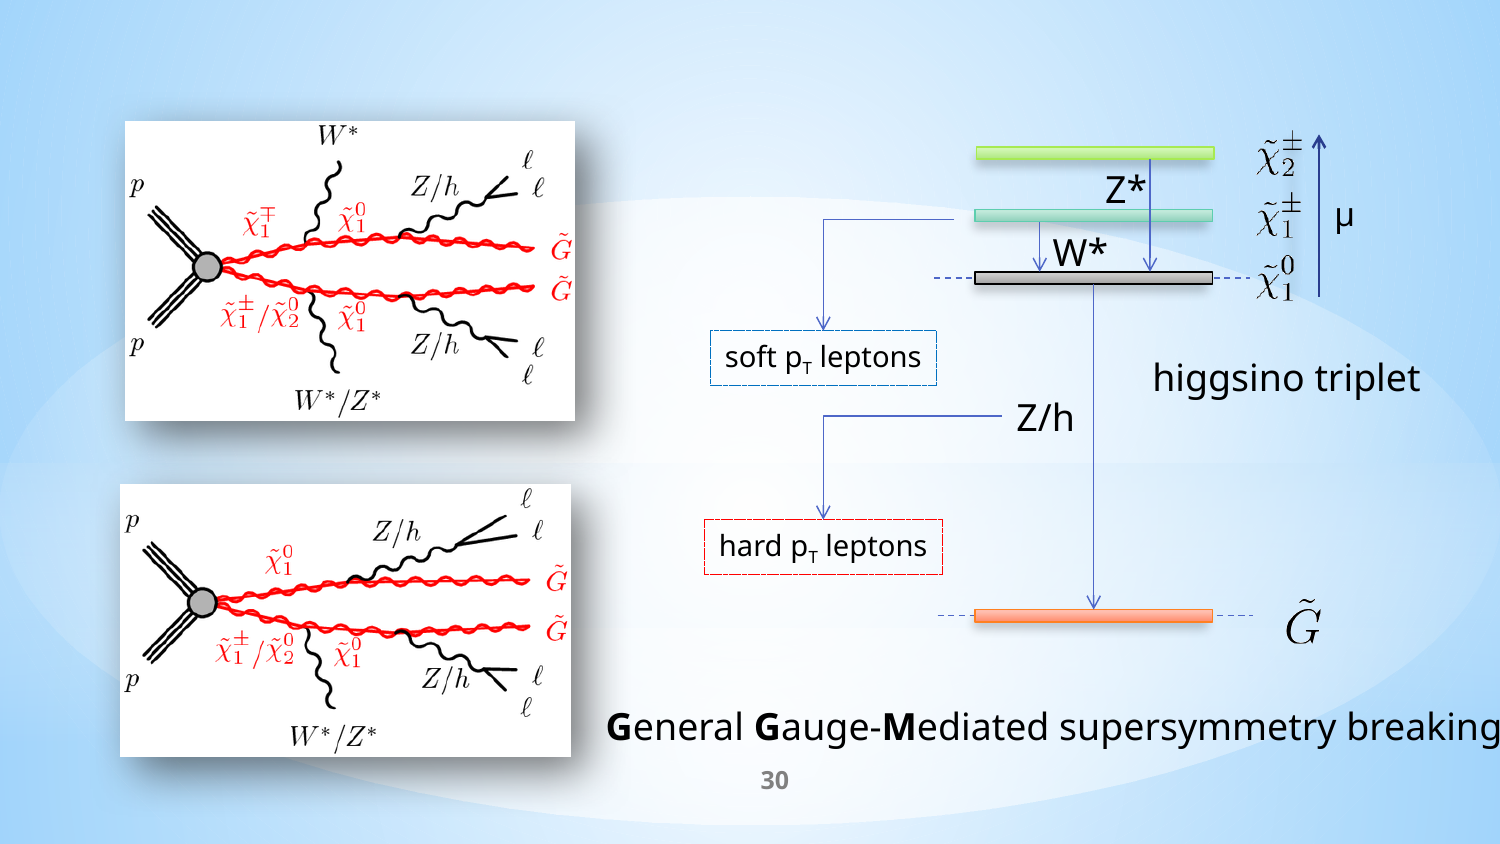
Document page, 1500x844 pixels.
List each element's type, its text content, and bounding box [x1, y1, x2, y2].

text_box higgsino triplet [1137, 346, 1436, 407]
text_box soft pT leptons [710, 330, 937, 386]
text_box [974, 271, 1035, 276]
text_box [974, 209, 1144, 222]
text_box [822, 416, 1001, 520]
picture [119, 484, 571, 757]
text_box Z* [1090, 159, 1149, 219]
picture [1256, 192, 1302, 239]
text_box [976, 146, 1215, 160]
text_box [1098, 609, 1213, 614]
text_box [1155, 209, 1213, 222]
text_box μ [1324, 186, 1370, 241]
text_box General Gauge-Mediated supersymmetry breaking [590, 695, 1500, 756]
text_box hard pT leptons [704, 519, 943, 575]
text_box [1154, 271, 1213, 276]
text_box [823, 219, 955, 332]
picture [124, 121, 576, 422]
text_box Z* [1151, 159, 1163, 219]
picture [1256, 255, 1294, 301]
text_box [1124, 271, 1145, 276]
text_box [974, 609, 1089, 614]
picture [1286, 598, 1321, 644]
text_box Z/h [1001, 386, 1088, 446]
slide_number 30 [624, 759, 925, 805]
picture [1256, 130, 1302, 176]
text_box W* [1040, 221, 1124, 276]
